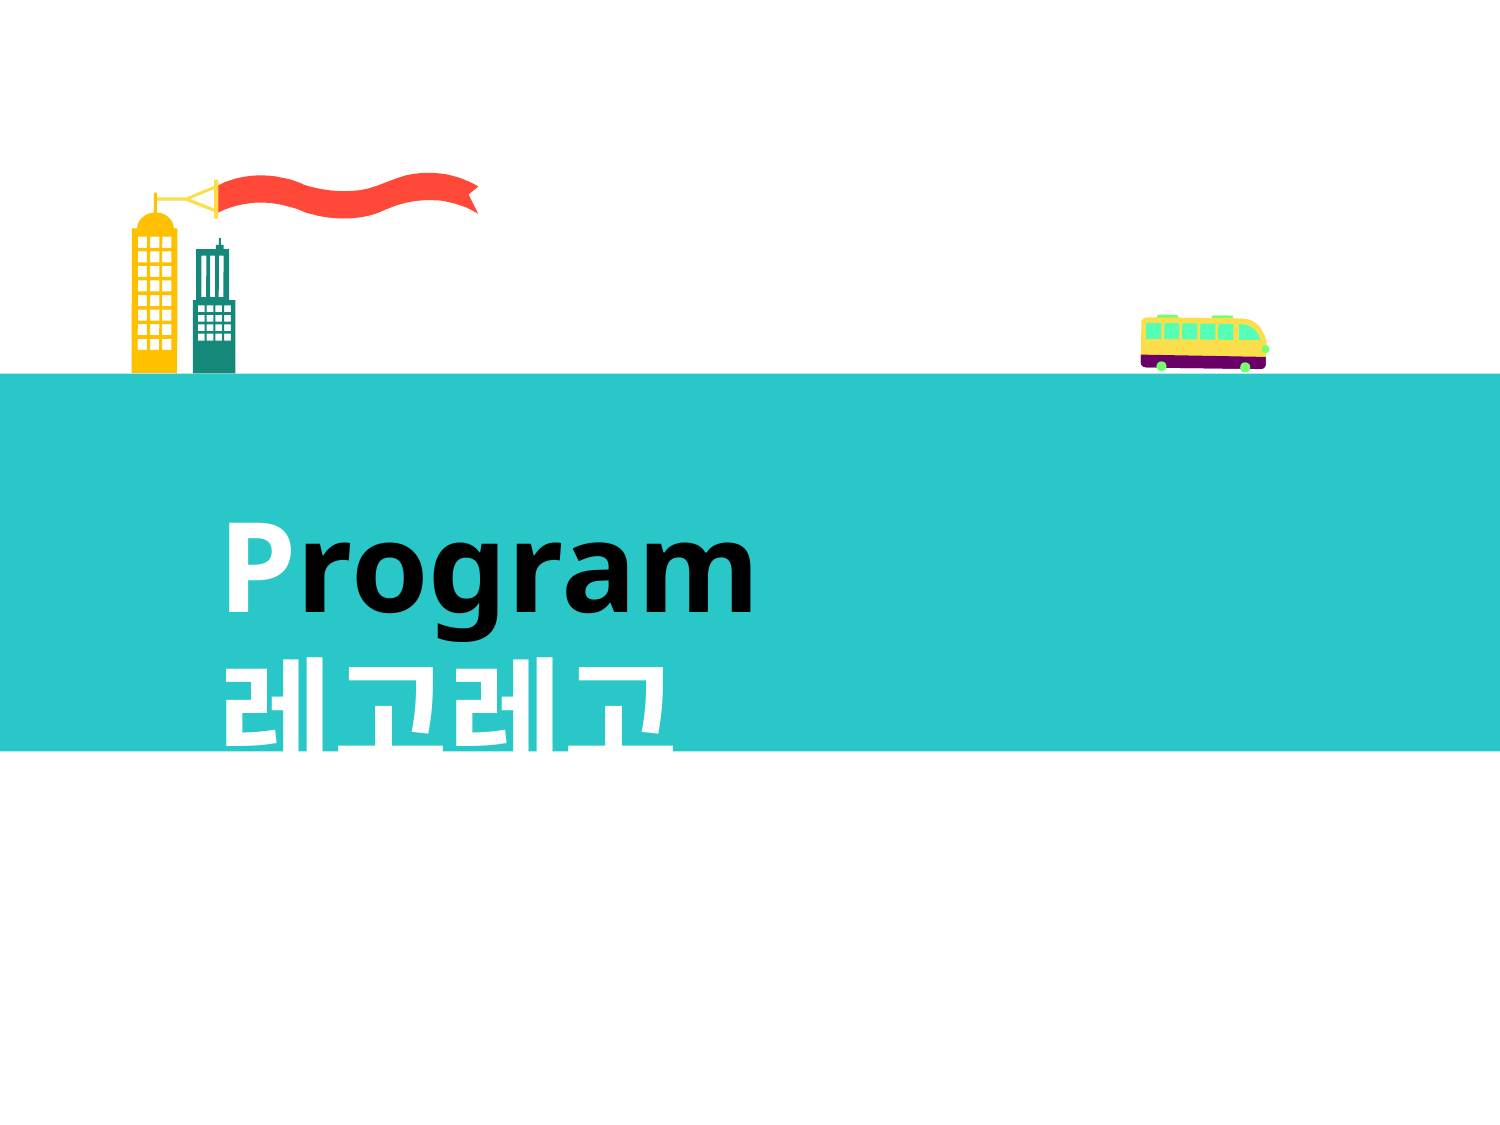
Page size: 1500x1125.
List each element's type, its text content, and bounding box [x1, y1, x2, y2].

text_box [0, 372, 1500, 753]
text_box Program 레고레고 [203, 479, 1297, 795]
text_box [1141, 315, 1270, 372]
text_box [131, 172, 479, 374]
